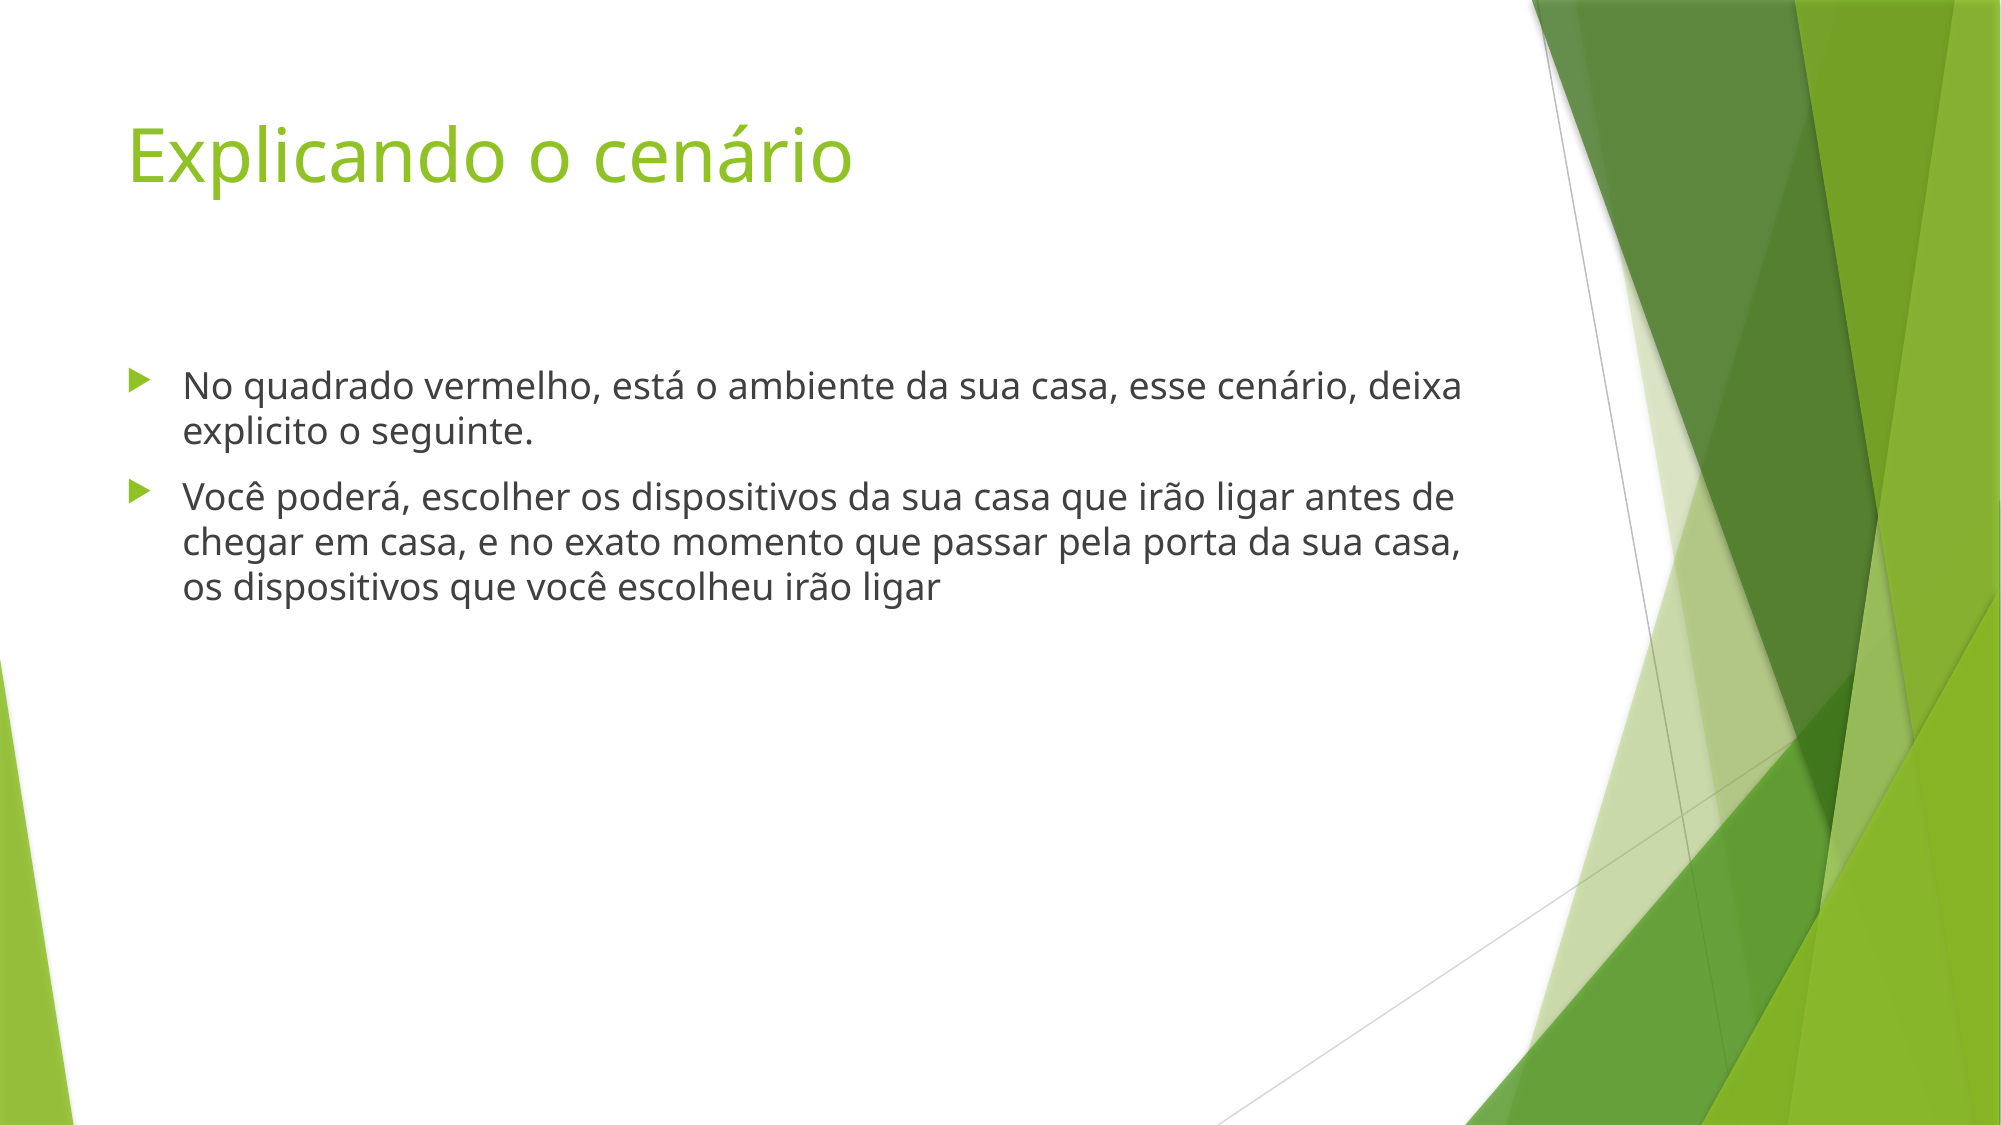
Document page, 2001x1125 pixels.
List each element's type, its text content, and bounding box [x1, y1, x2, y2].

list No quadrado vermelho, está o ambiente da sua casa, esse cenário, deixa explicito o seguinte. Você poderá, escolher os dispositivos da sua casa que irão ligar antes de chegar em casa, e no exato momento que passar pela porta da sua casa, os dispositivos que você escolheu irão ligar [111, 354, 1522, 992]
title Explicando o cenário [111, 99, 1522, 317]
